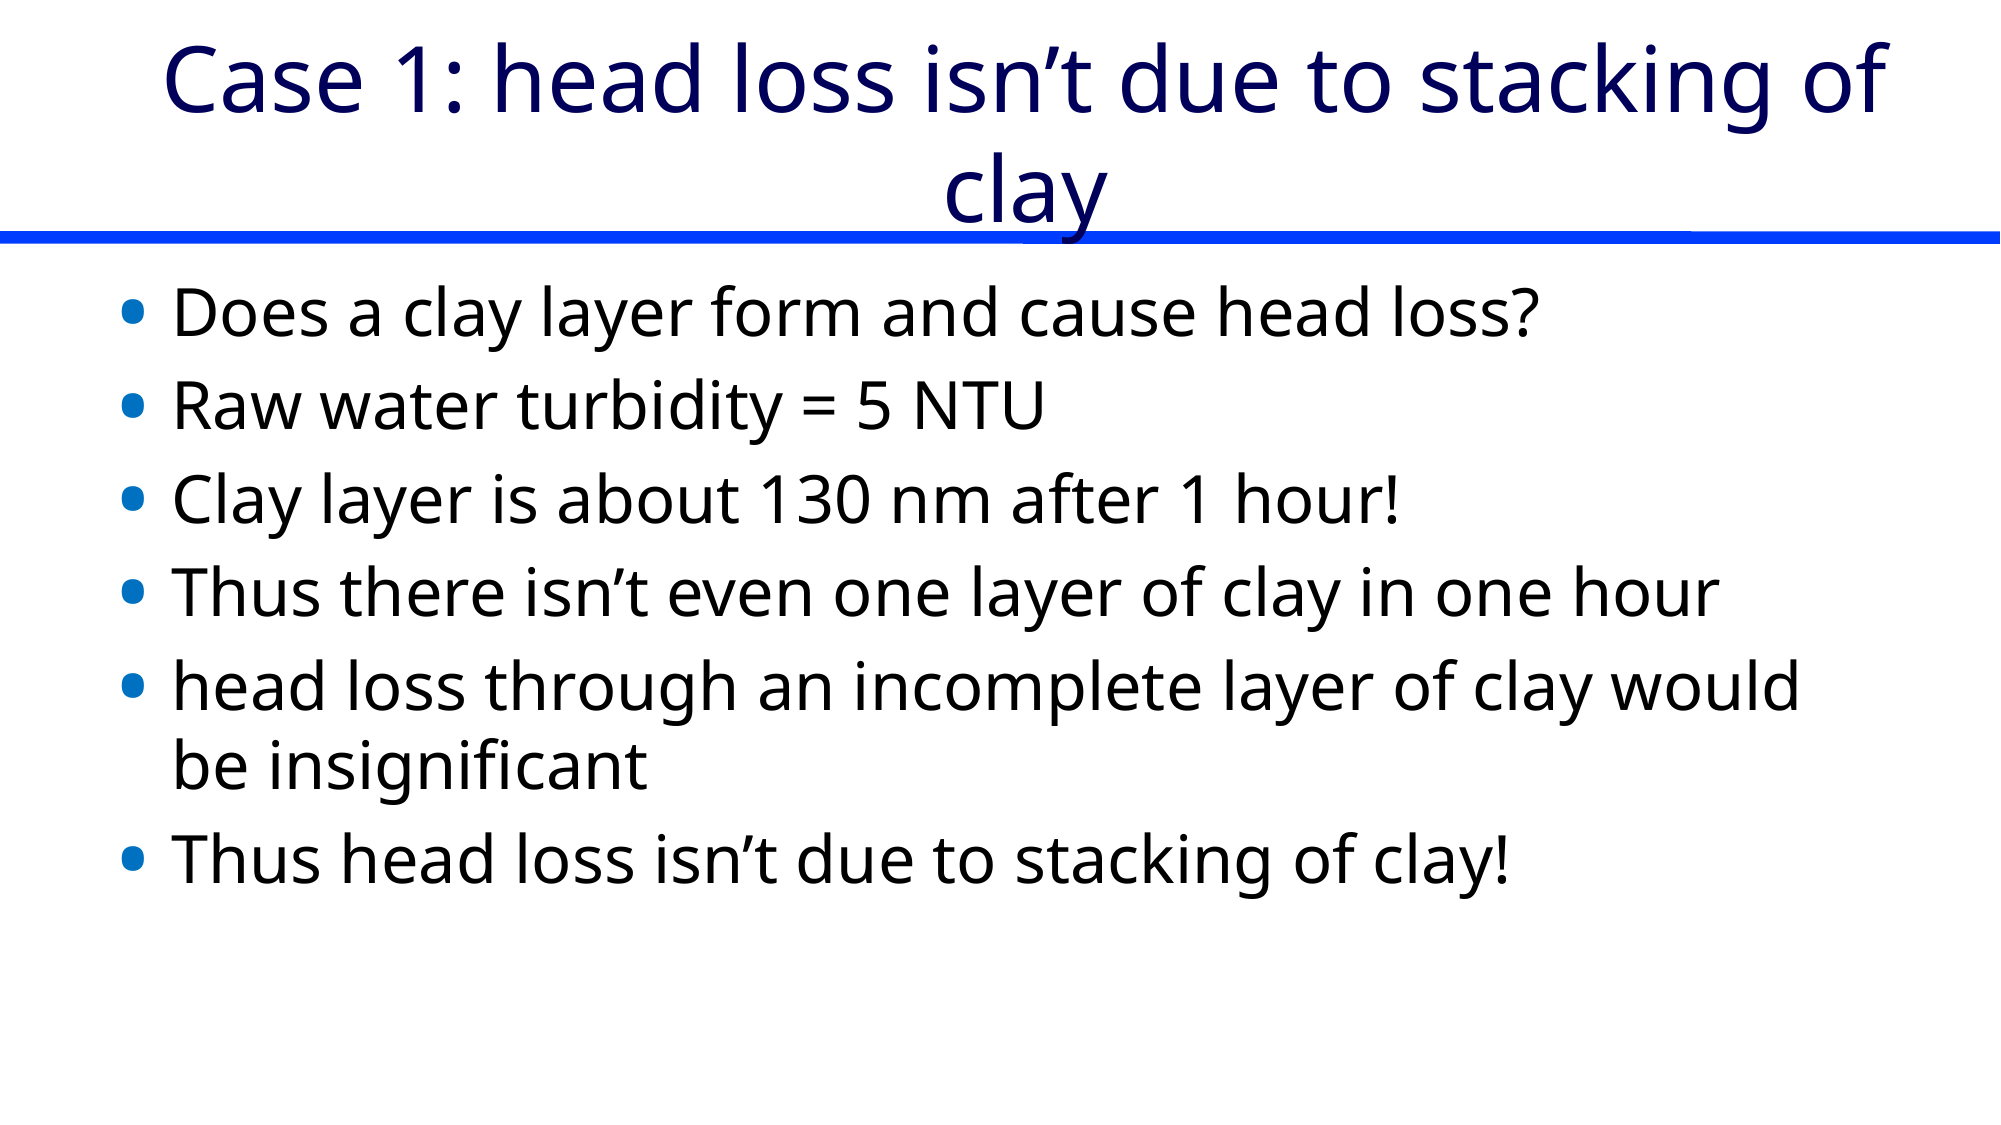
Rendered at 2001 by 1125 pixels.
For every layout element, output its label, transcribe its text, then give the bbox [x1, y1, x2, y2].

title Case 1: head loss isn’t due to stacking of clay [99, 37, 1950, 225]
list Does a clay layer form and cause head loss? Raw water turbidity = 5 NTU Clay layer is about 130 nm after 1 hour! Thus there isn’t even one layer of clay in one hour head loss through an incomplete layer of clay would be insignificant Thus head loss isn’t due to stacking of clay! [99, 262, 1901, 1006]
